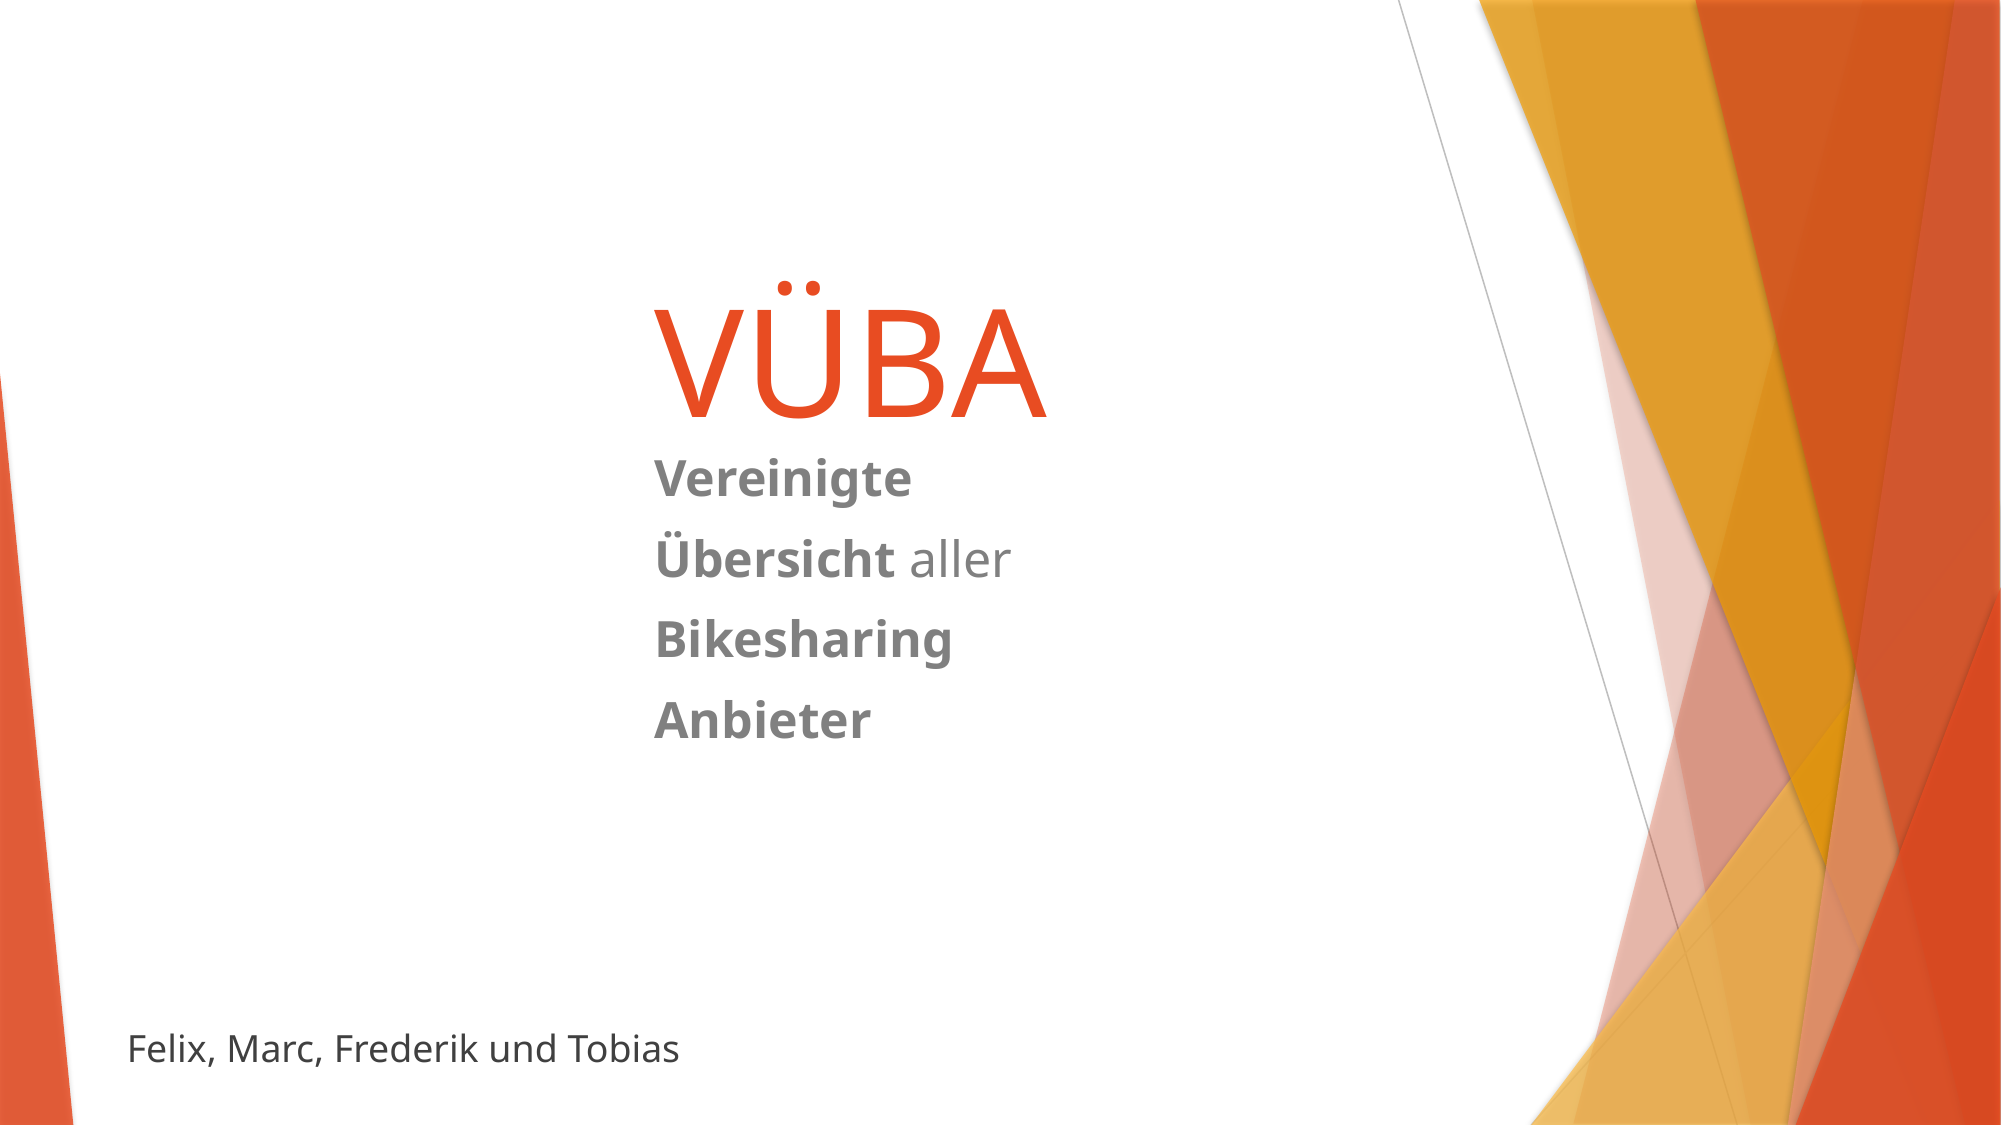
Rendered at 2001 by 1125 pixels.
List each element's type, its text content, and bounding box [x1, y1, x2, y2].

title VÜBA [639, 302, 1104, 438]
subtitle Vereinigte Übersicht aller Bikesharing Anbieter [639, 438, 1104, 814]
text_box Felix, Marc, Frederik und Tobias [112, 1017, 777, 1078]
